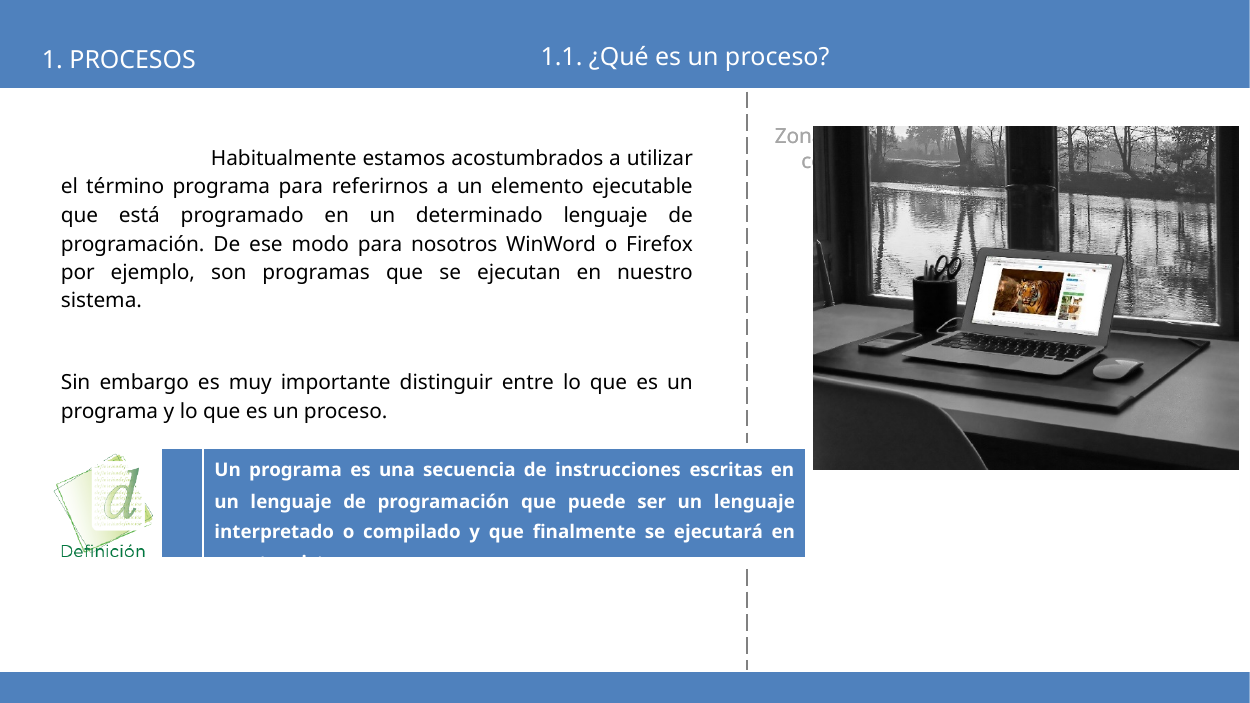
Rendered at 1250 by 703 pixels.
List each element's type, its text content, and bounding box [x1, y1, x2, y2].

text_box Zona reservada para Recursos gráficos y/o contenidos teóricos complementarios [760, 115, 1211, 180]
picture [813, 126, 1240, 470]
text_box 1.1. ¿Qué es un proceso? [525, 33, 890, 79]
text_box Habitualmente estamos acostumbrados a utilizar el término programa para referirnos a un elemento ejecutable que está programado en un determinado lenguaje de programación. De ese modo para nosotros WinWord o Firefox por ejemplo, son programas que se ejecutan en nuestro sistema. Sin embargo es muy importante distinguir entre lo que es un programa y lo que es un proceso. [46, 133, 708, 443]
text_box 1. PROCESOS [27, 36, 554, 82]
table_header Un programa es una secuencia de instrucciones escritas en un lenguaje de programación que puede ser un lenguaje interpretado o compilado y que finalmente se ejecutará en nuestro sistema. [204, 449, 805, 557]
picture [42, 448, 163, 568]
table_header [165, 449, 202, 557]
